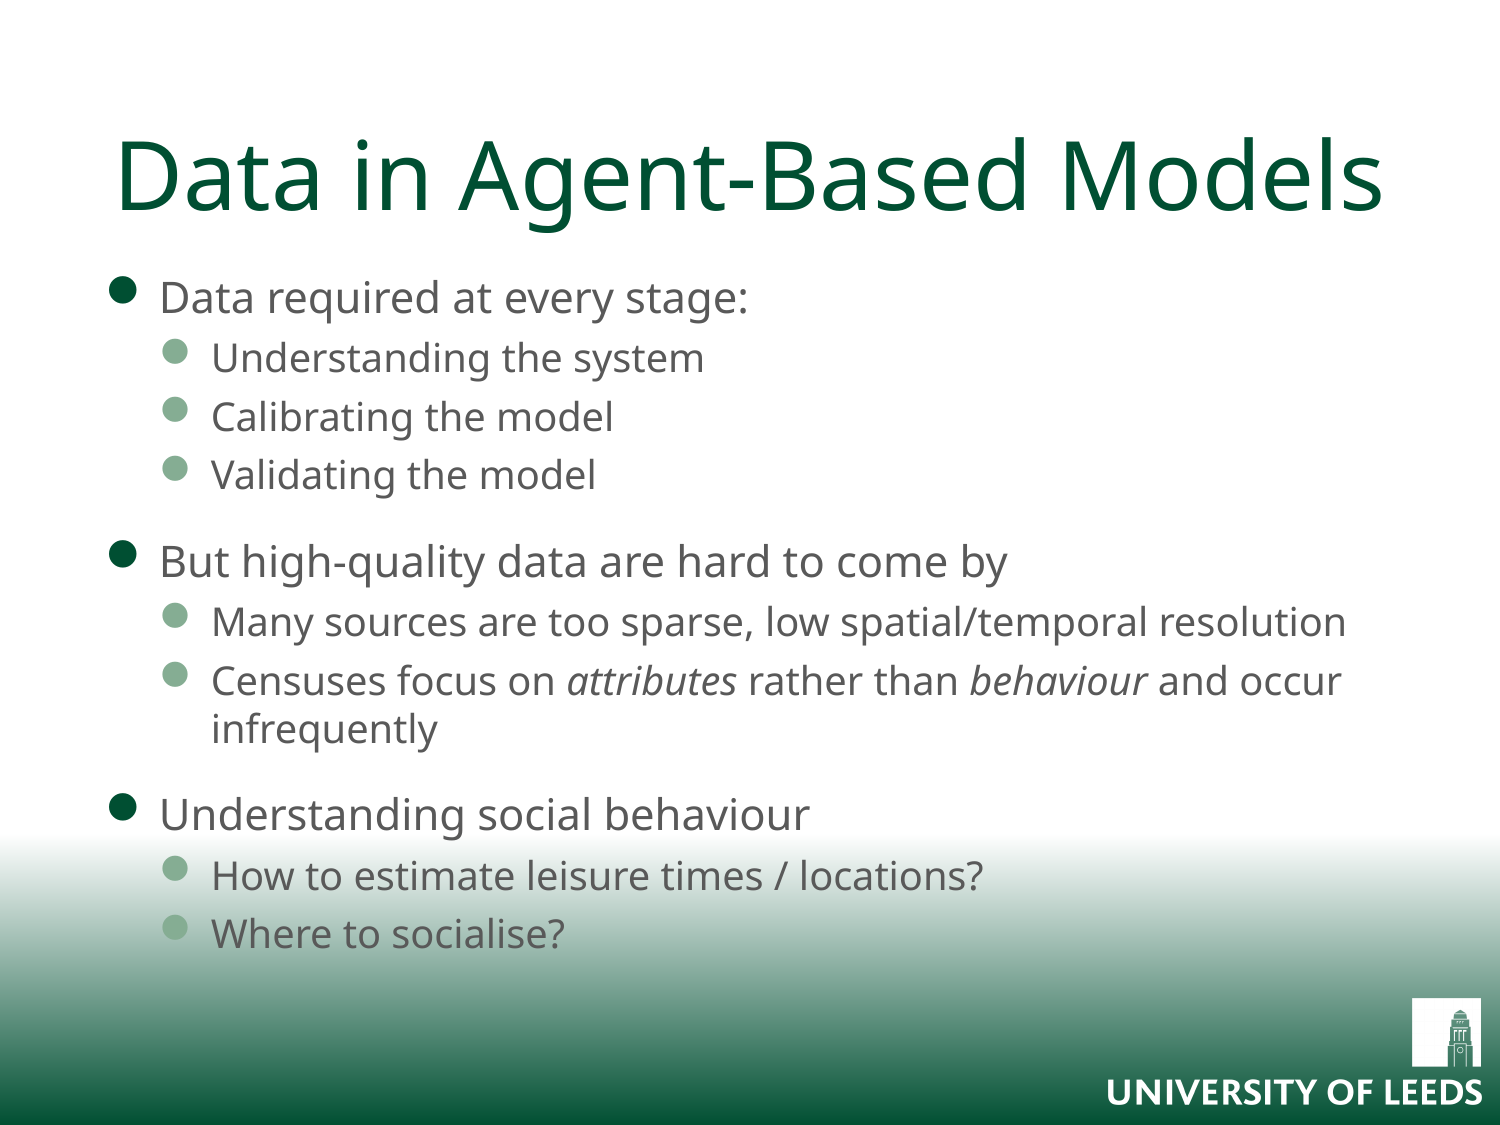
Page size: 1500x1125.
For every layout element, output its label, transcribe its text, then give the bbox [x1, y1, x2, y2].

list Data required at every stage: Understanding the system Calibrating the model Validating the model But high-quality data are hard to come by Many sources are too sparse, low spatial/temporal resolution Censuses focus on attributes rather than behaviour and occur infrequently Understanding social behaviour How to estimate leisure times / locations? Where to socialise? [90, 262, 1410, 975]
title Data in Agent-Based Models [90, 17, 1410, 237]
picture [1108, 998, 1482, 1105]
